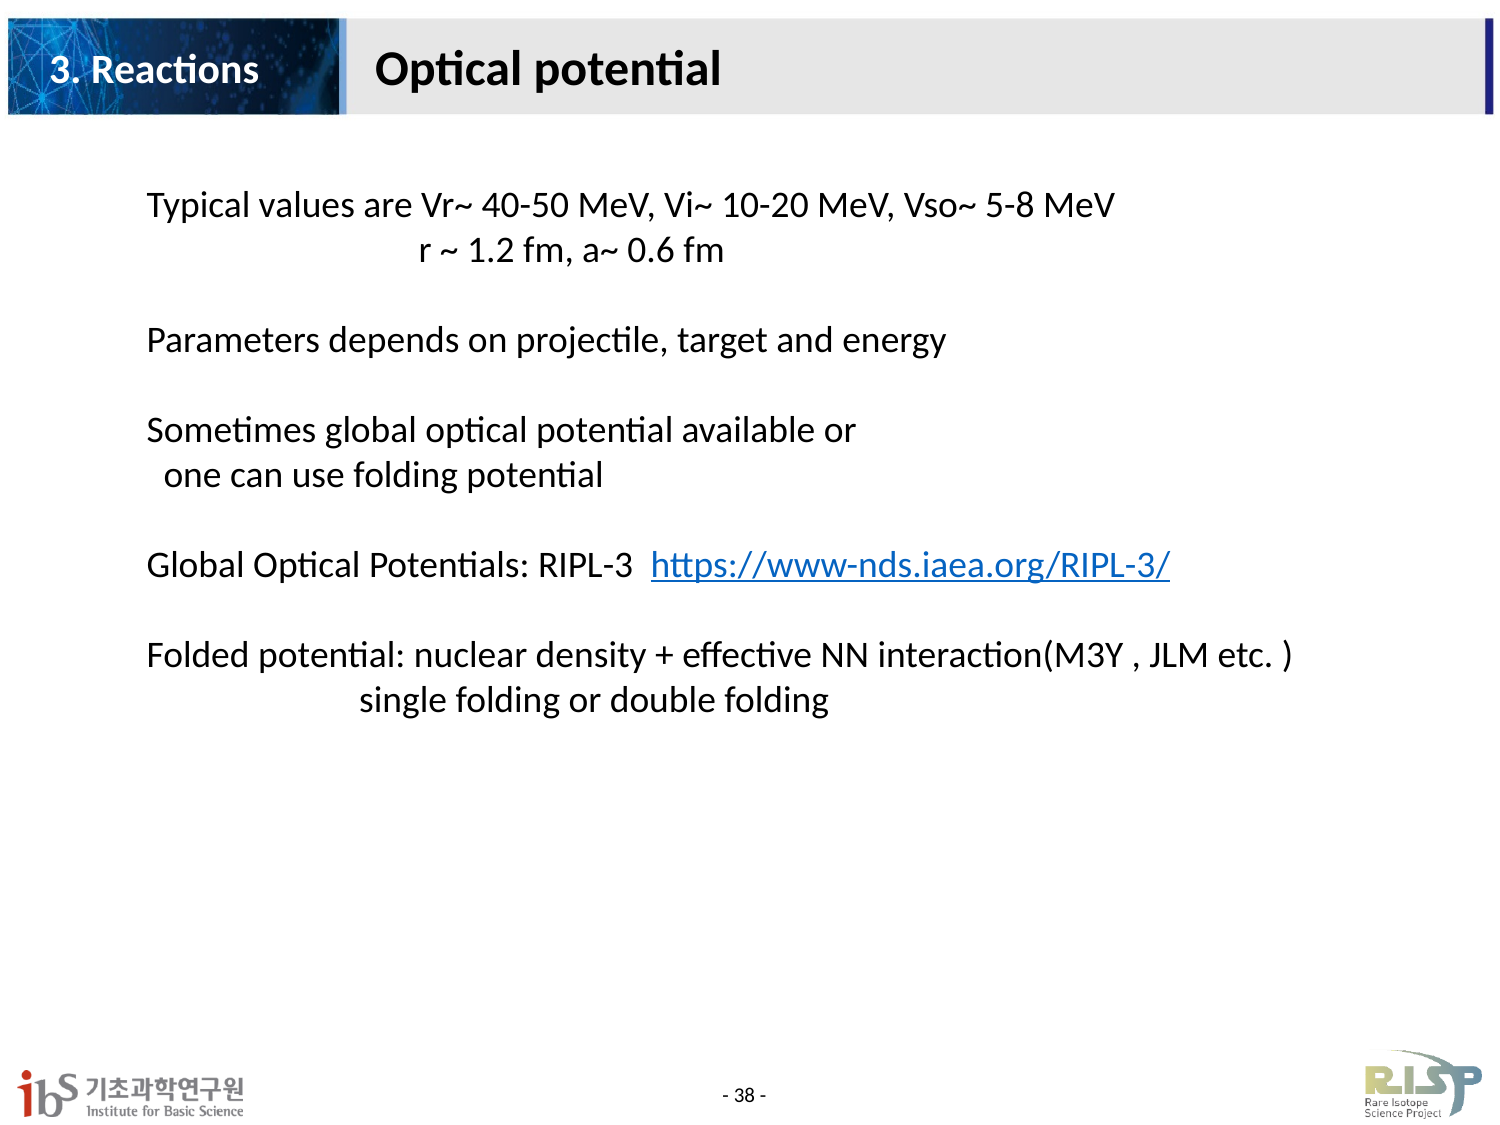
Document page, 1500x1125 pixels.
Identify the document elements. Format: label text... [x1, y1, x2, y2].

picture [1364, 1049, 1482, 1119]
text_box Typical values are Vr~ 40-50 MeV, Vi~ 10-20 MeV, Vso~ 5-8 MeV r ~ 1.2 fm, a~ 0.6 fm Parameters depends on projectile, target and energy Sometimes global optical potential available or one can use folding potential Global Optical Potentials: RIPL-3 https://www-nds.iaea.org/RIPL-3/ Folded potential: nuclear density + effective NN interaction(M3Y , JLM etc. ) single folding or double folding [131, 172, 1310, 728]
picture [17, 1070, 243, 1117]
picture [2, 10, 1500, 130]
